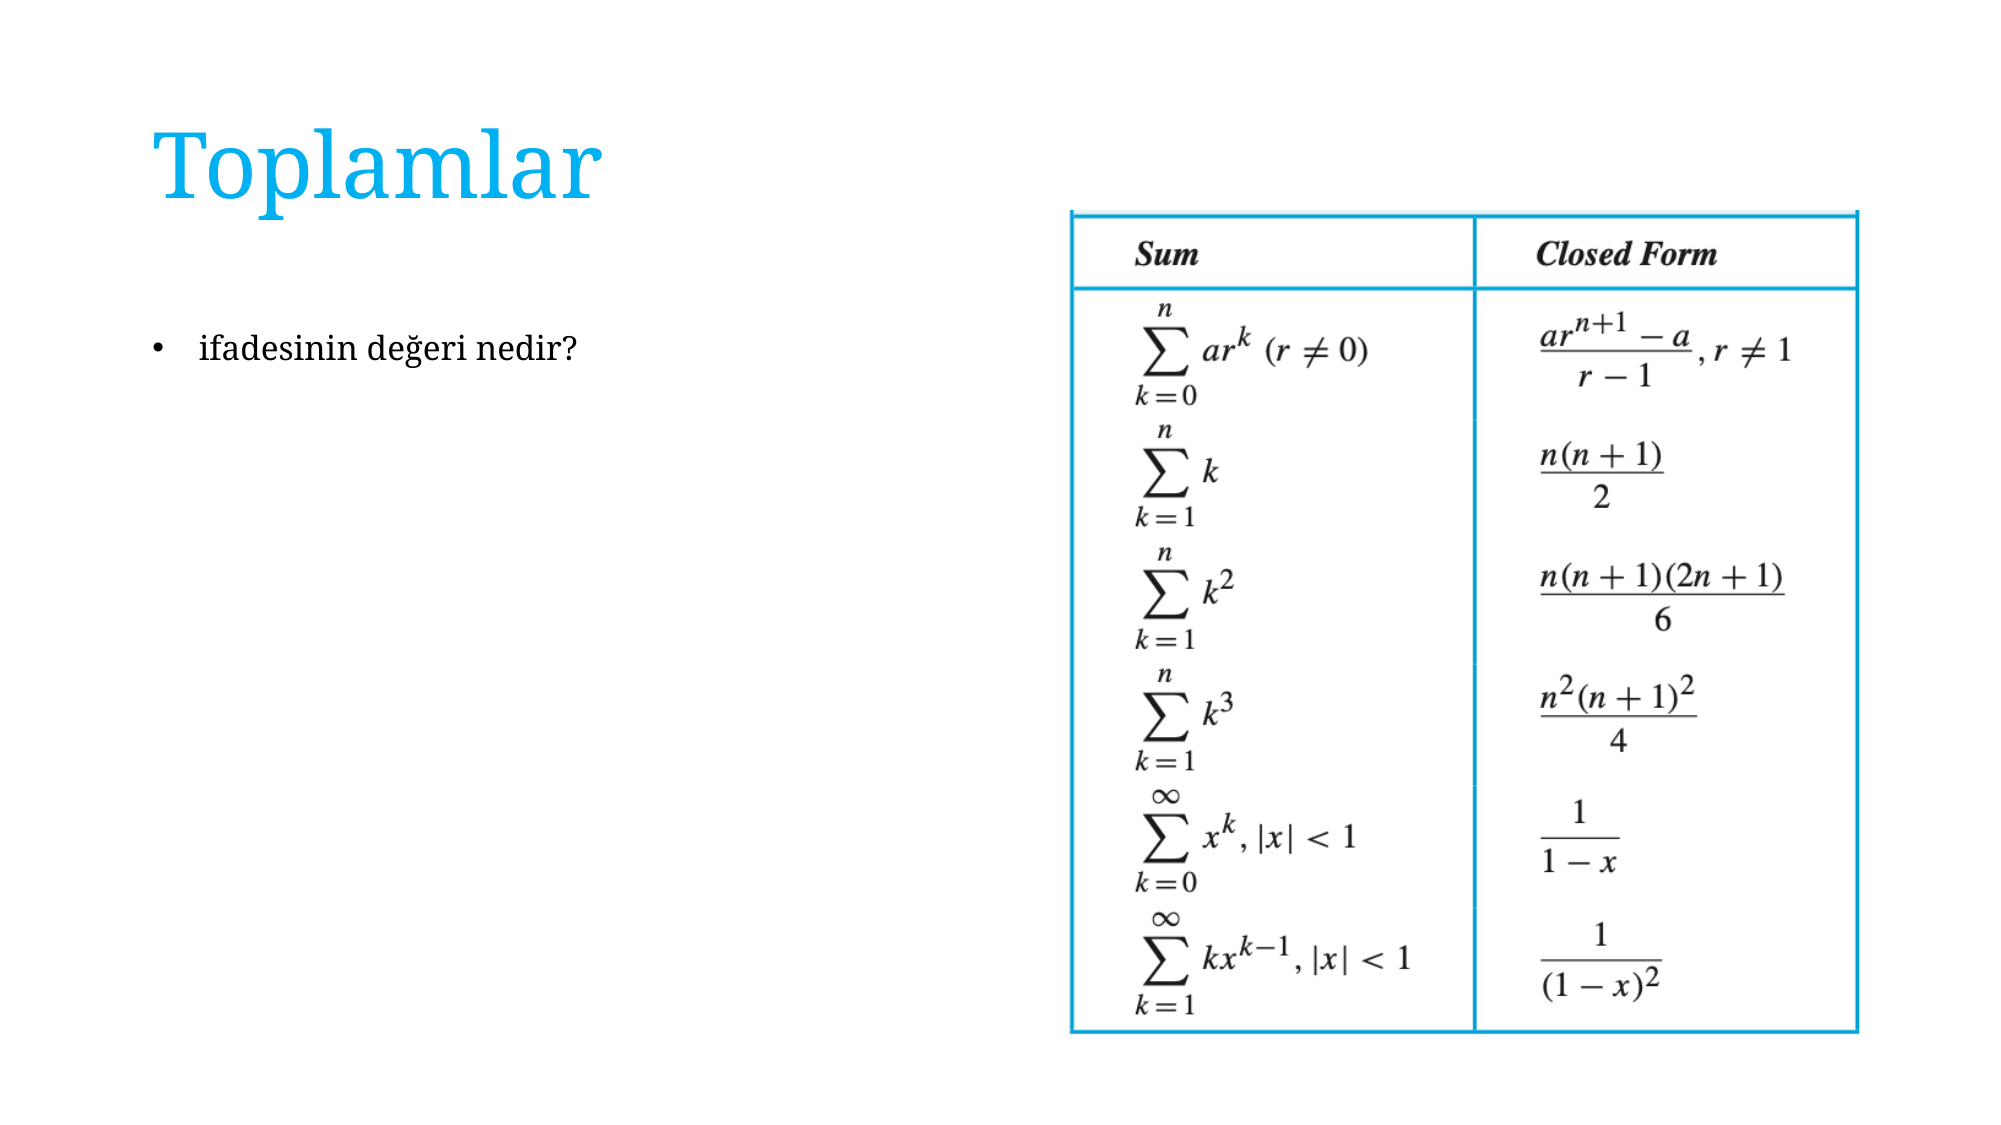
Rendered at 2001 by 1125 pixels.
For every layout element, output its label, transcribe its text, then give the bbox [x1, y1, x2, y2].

title Toplamlar [137, 59, 1863, 278]
picture [1074, 210, 1855, 214]
picture [1477, 290, 1855, 1030]
picture [1066, 210, 1863, 1039]
picture [1477, 218, 1855, 287]
picture [1074, 290, 1473, 1030]
picture [1074, 218, 1472, 287]
